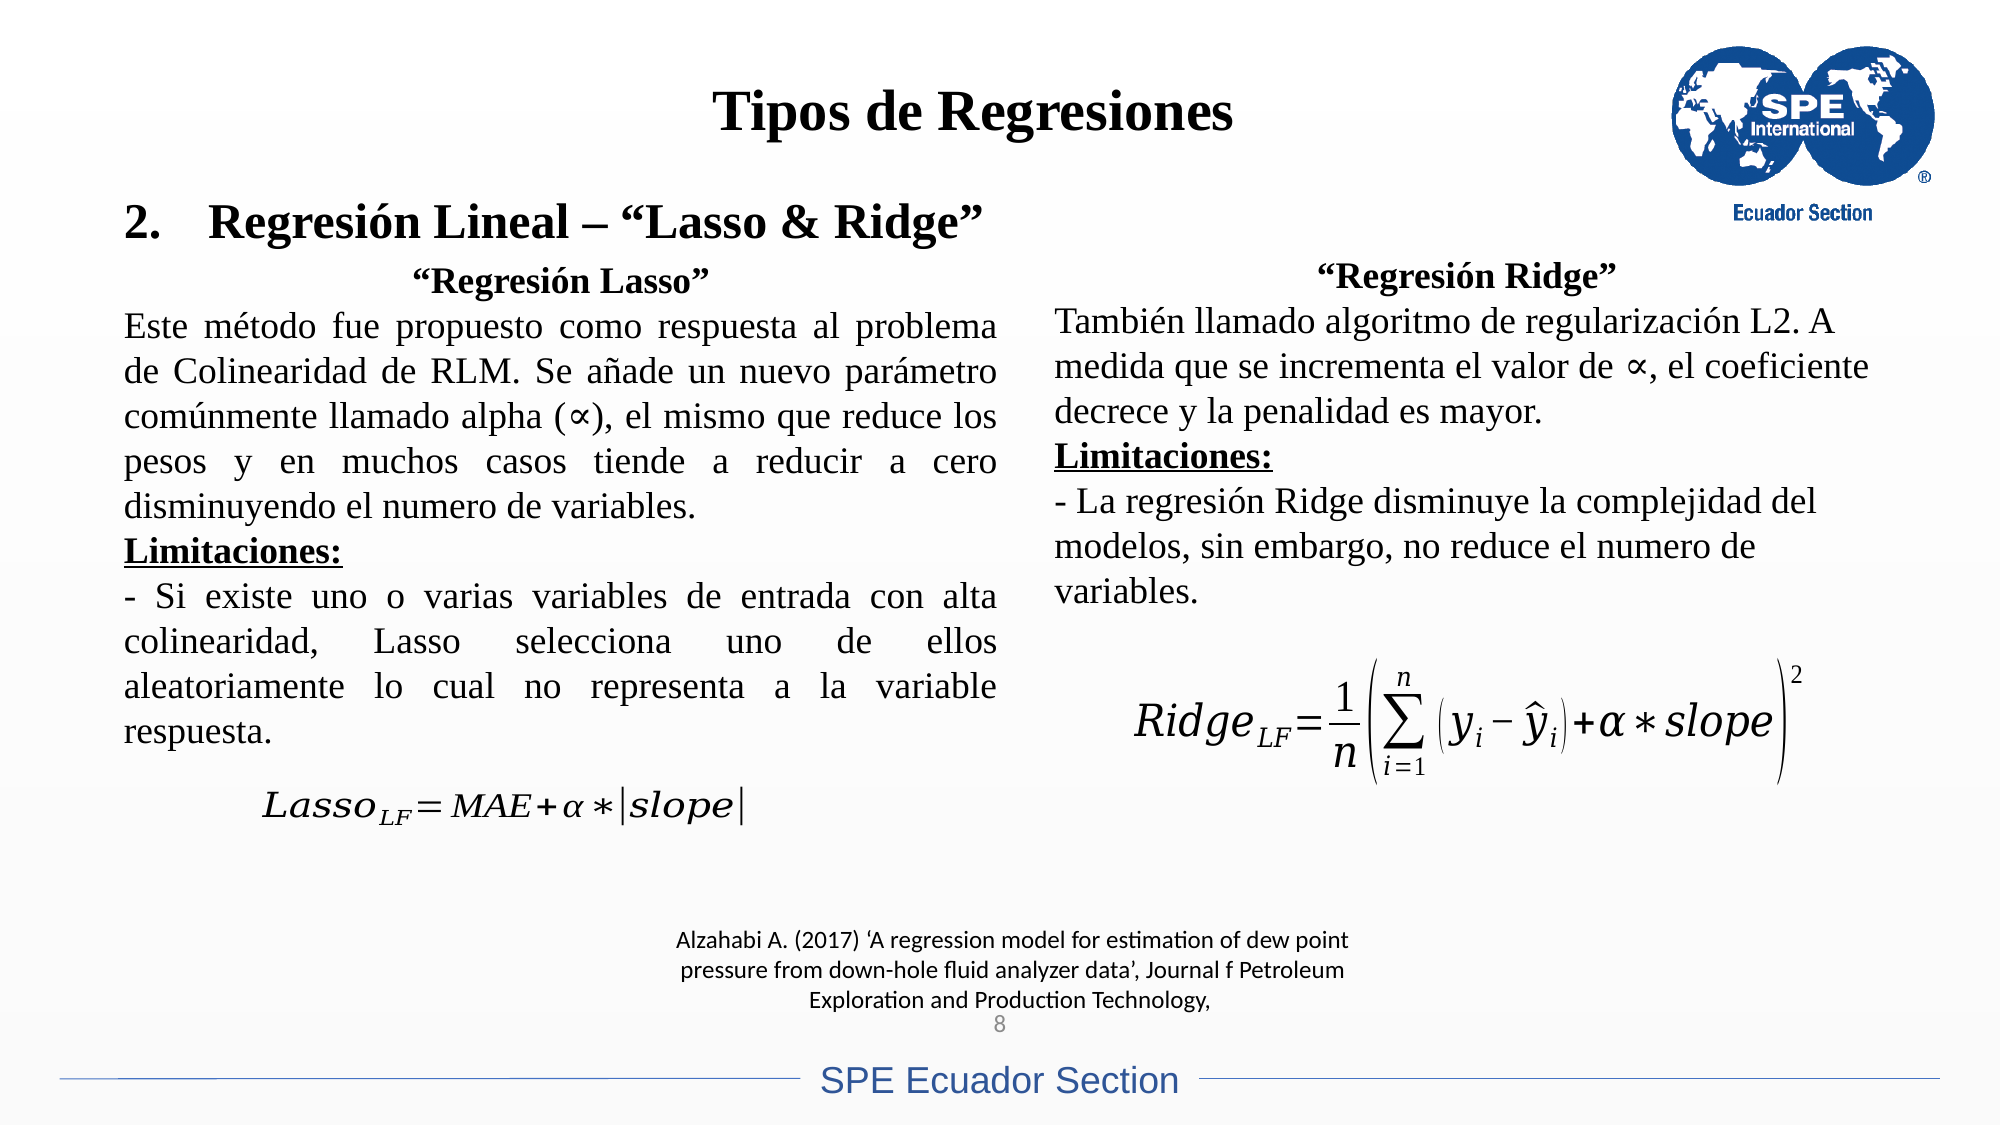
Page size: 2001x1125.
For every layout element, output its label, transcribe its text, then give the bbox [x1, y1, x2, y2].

text_box Alzahabi A. (2017) ‘A regression model for estimation of dew point pressure from down-hole fluid analyzer data’, Journal f Petroleum Exploration and Production Technology, [659, 916, 1368, 1022]
text_box SPE Ecuador Section [800, 1053, 1200, 1109]
slide_number 8 [774, 992, 1225, 1053]
picture [1648, 26, 1956, 233]
text_box “Regresión Ridge” También llamado algoritmo de regularización L2. A medida que se incrementa el valor de ∝, el coeficiente decrece y la penalidad es mayor. Limitaciones: - La regresión Ridge disminuye la complejidad del modelos, sin embargo, no reduce el numero de variables. [1039, 243, 1895, 618]
text_box Tipos de Regresiones [410, 64, 1538, 150]
text_box Regresión Lineal – “Lasso & Ridge” [109, 181, 1014, 248]
text_box “Regresión Lasso” Este método fue propuesto como respuesta al problema de Colinearidad de RLM. Se añade un nuevo parámetro comúnmente llamado alpha (∝), el mismo que reduce los pesos y en muchos casos tiende a reducir a cero disminuyendo el numero de variables. Limitaciones: - Si existe uno o varias variables de entrada con alta colinearidad, Lasso selecciona uno de ellos aleatoriamente lo cual no representa a la variable respuesta. [109, 248, 1014, 759]
